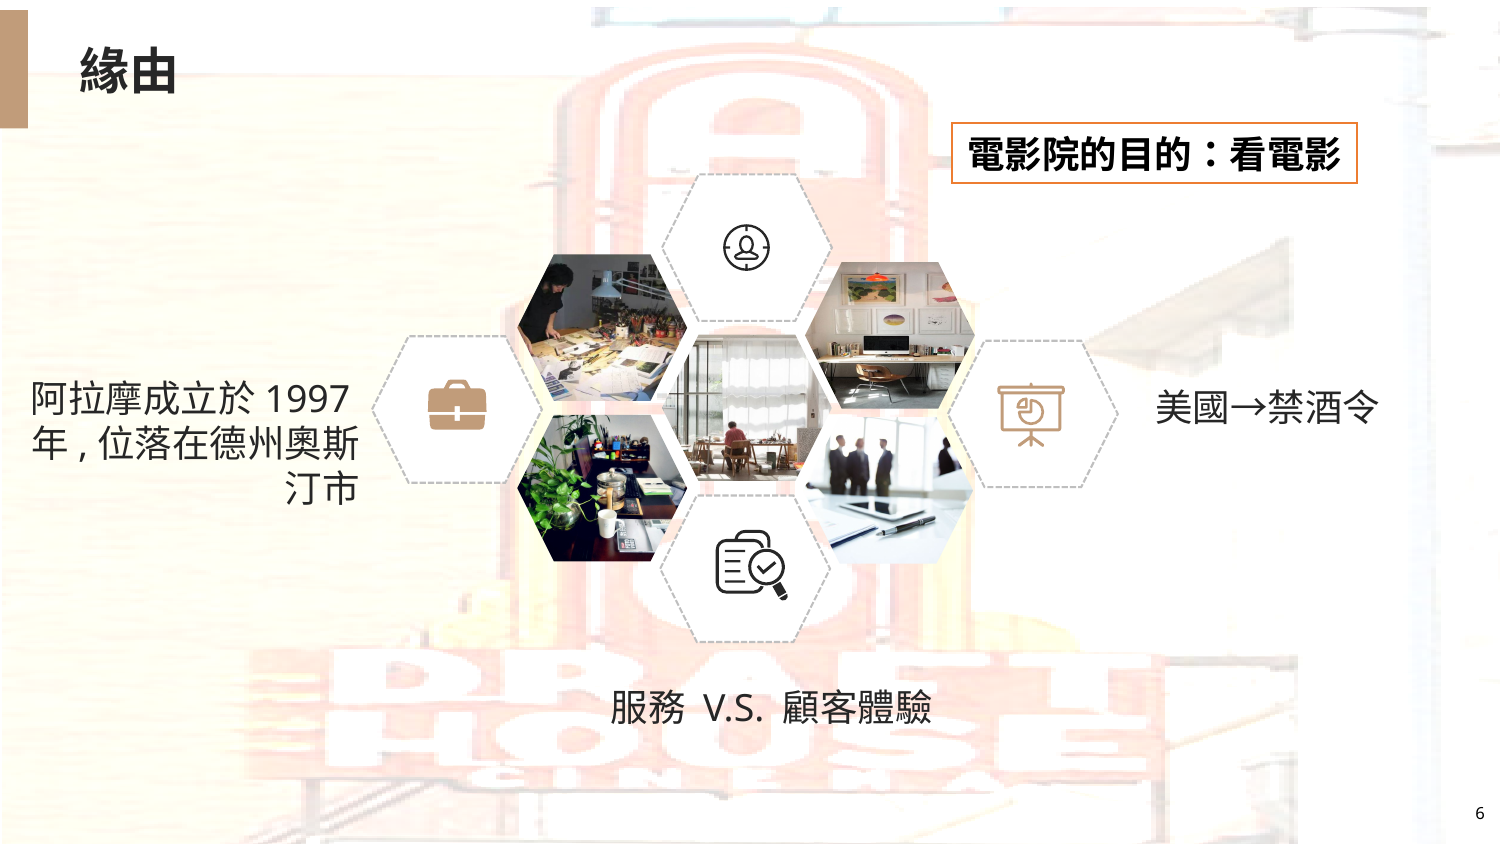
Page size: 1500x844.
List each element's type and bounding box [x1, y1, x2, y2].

picture [2, 7, 1500, 844]
text_box [371, 174, 1118, 643]
